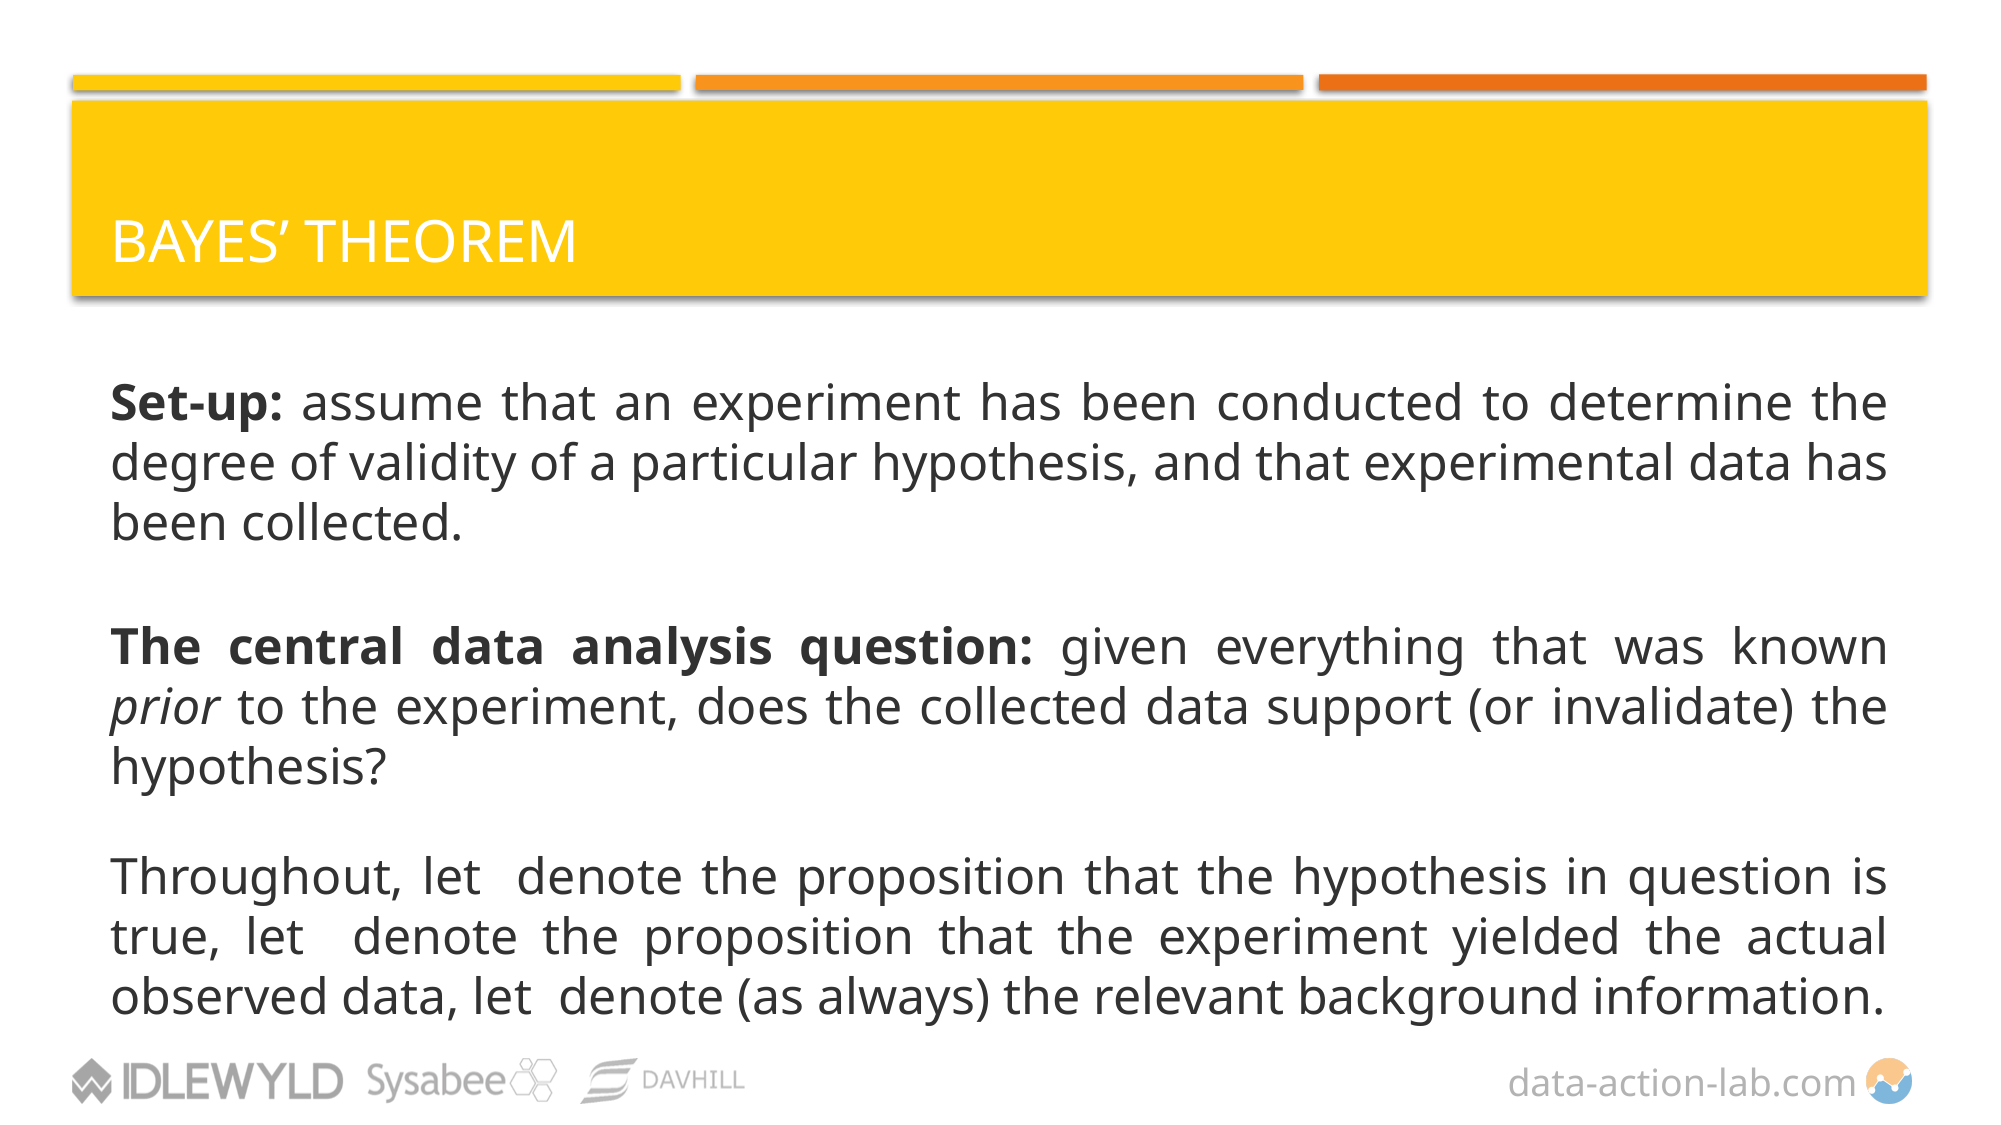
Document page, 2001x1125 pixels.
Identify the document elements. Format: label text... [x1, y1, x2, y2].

picture [72, 1058, 745, 1104]
title Bayes’ Theorem [95, 115, 1905, 282]
